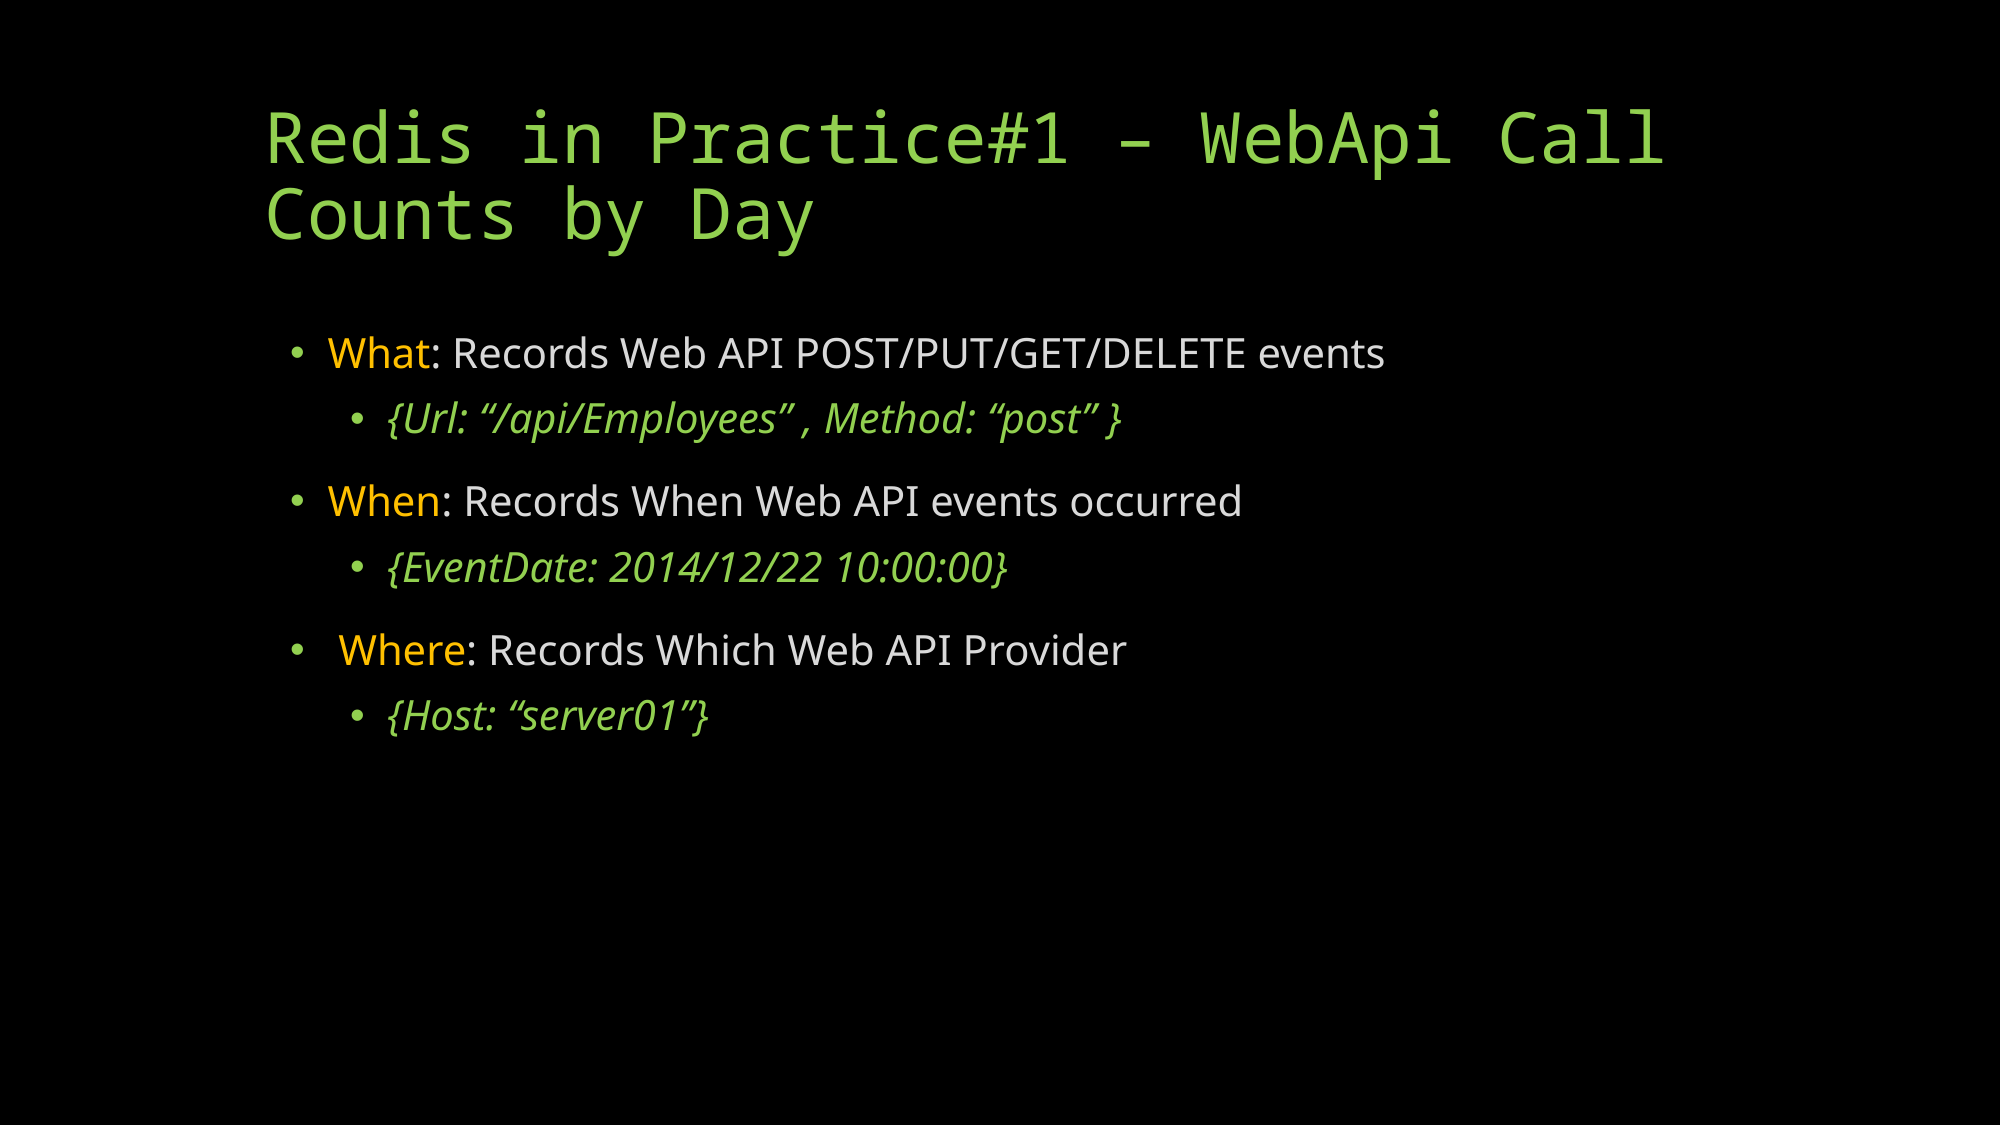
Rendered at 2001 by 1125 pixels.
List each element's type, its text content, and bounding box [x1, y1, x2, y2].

list What: Records Web API POST/PUT/GET/DELETE events {Url: “/api/Employees” , Method: “post” } When: Records When Web API events occurred {EventDate: 2014/12/22 10:00:00} Where: Records Which Web API Provider {Host: “server01”} [275, 324, 1805, 777]
title Redis in Practice#1 – WebApi Call Counts by Day [249, 75, 1750, 263]
